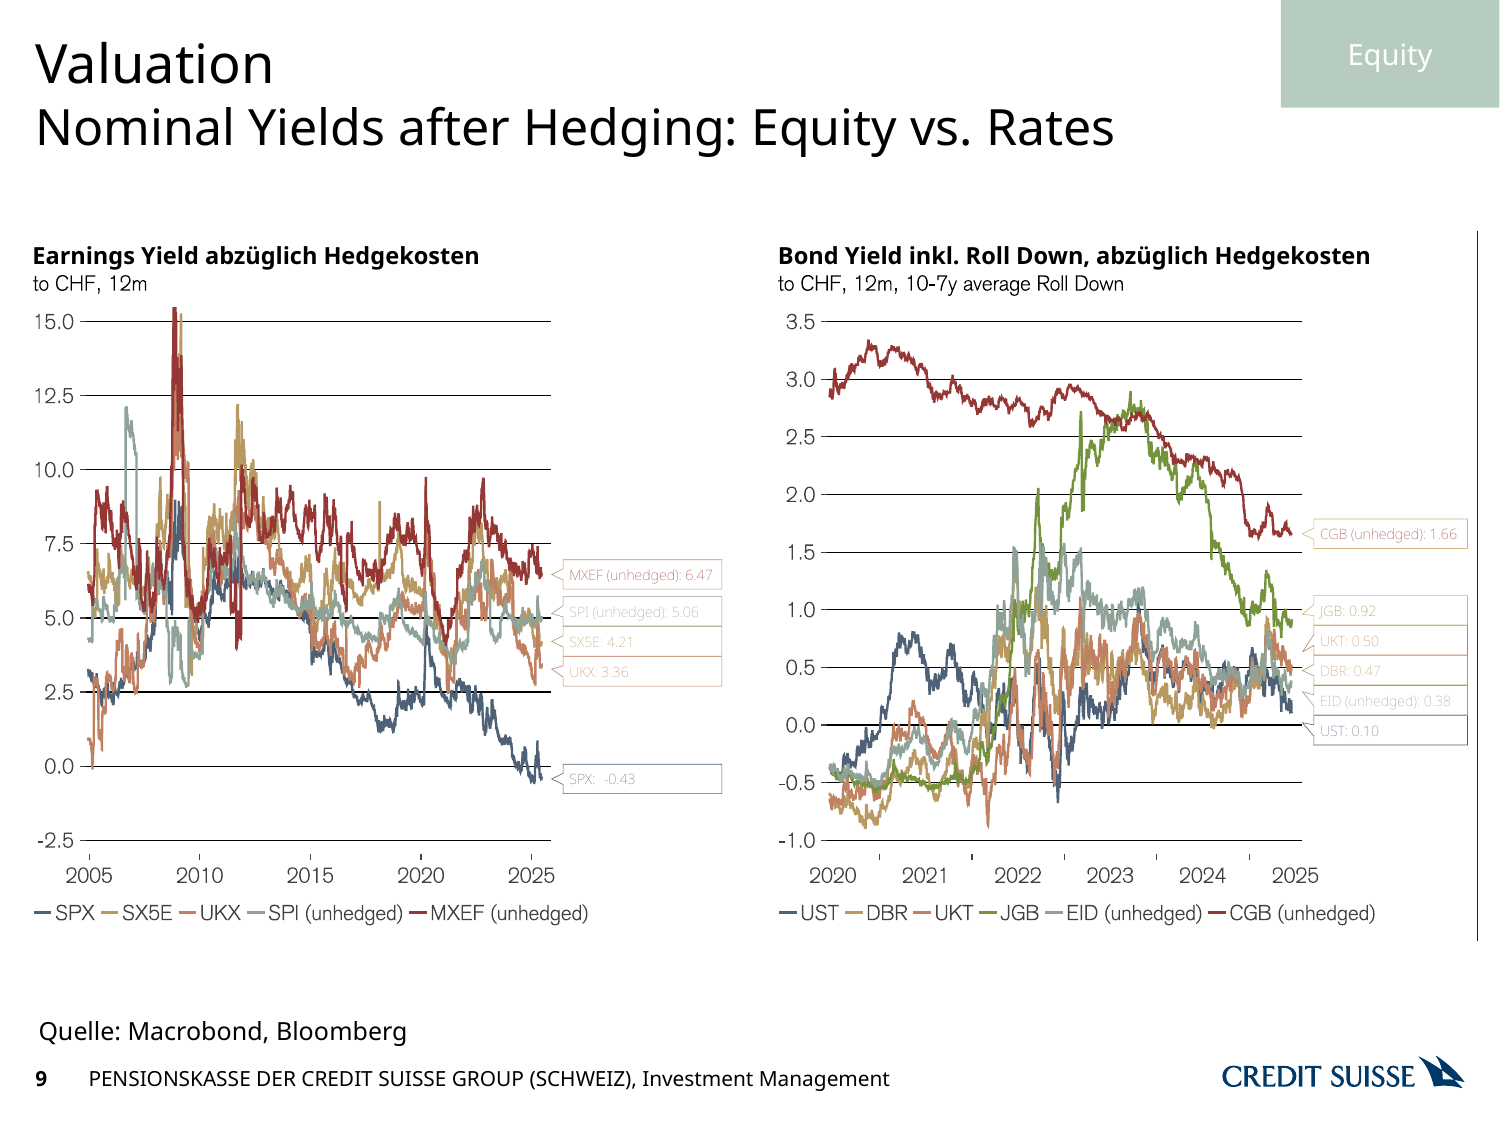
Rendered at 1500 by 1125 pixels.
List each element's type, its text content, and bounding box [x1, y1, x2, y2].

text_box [23, 231, 732, 941]
text_box Quelle: Macrobond, Bloomberg [38, 1015, 409, 1046]
slide_number 9 [35, 1067, 83, 1093]
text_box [768, 231, 1478, 941]
title Valuation [35, 36, 1280, 95]
footer PENSIONSKASSE DER CREDIT SUISSE GROUP (SCHWEIZ), Investment Management [88, 1067, 1128, 1093]
list Nominal Yields after Hedging: Equity vs. Rates [35, 95, 1465, 157]
text_box Equity [1280, 0, 1500, 109]
